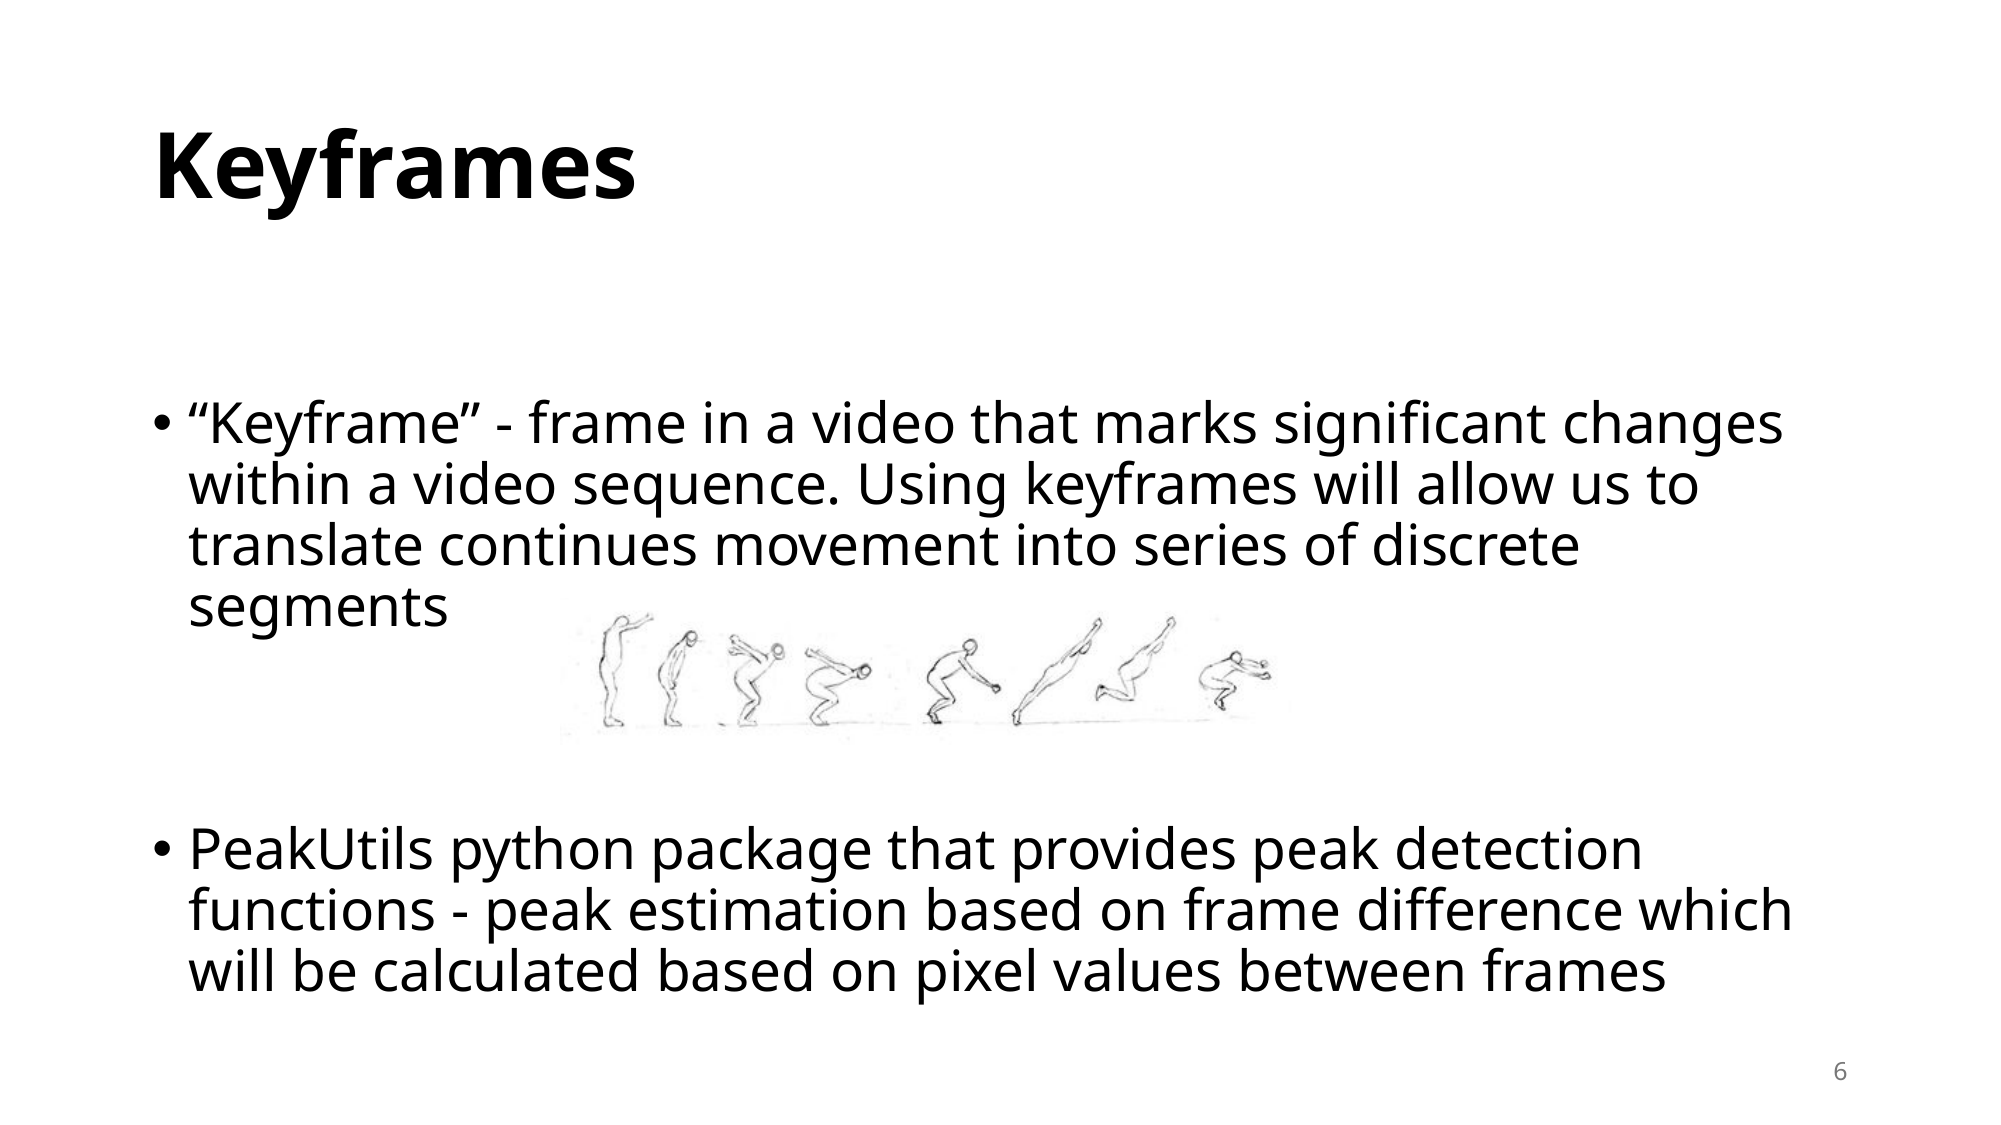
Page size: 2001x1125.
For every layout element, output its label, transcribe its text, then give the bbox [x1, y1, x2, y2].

list “Keyframe” - frame in a video that marks significant changes within a video sequence. Using keyframes will allow us to translate continues movement into series of discrete segments PeakUtils python package that provides peak detection functions - peak estimation based on frame difference which will be calculated based on pixel values between frames [137, 299, 1863, 1014]
title Keyframes [137, 59, 1863, 278]
picture [559, 598, 1373, 746]
slide_number 6 [1412, 1042, 1863, 1103]
